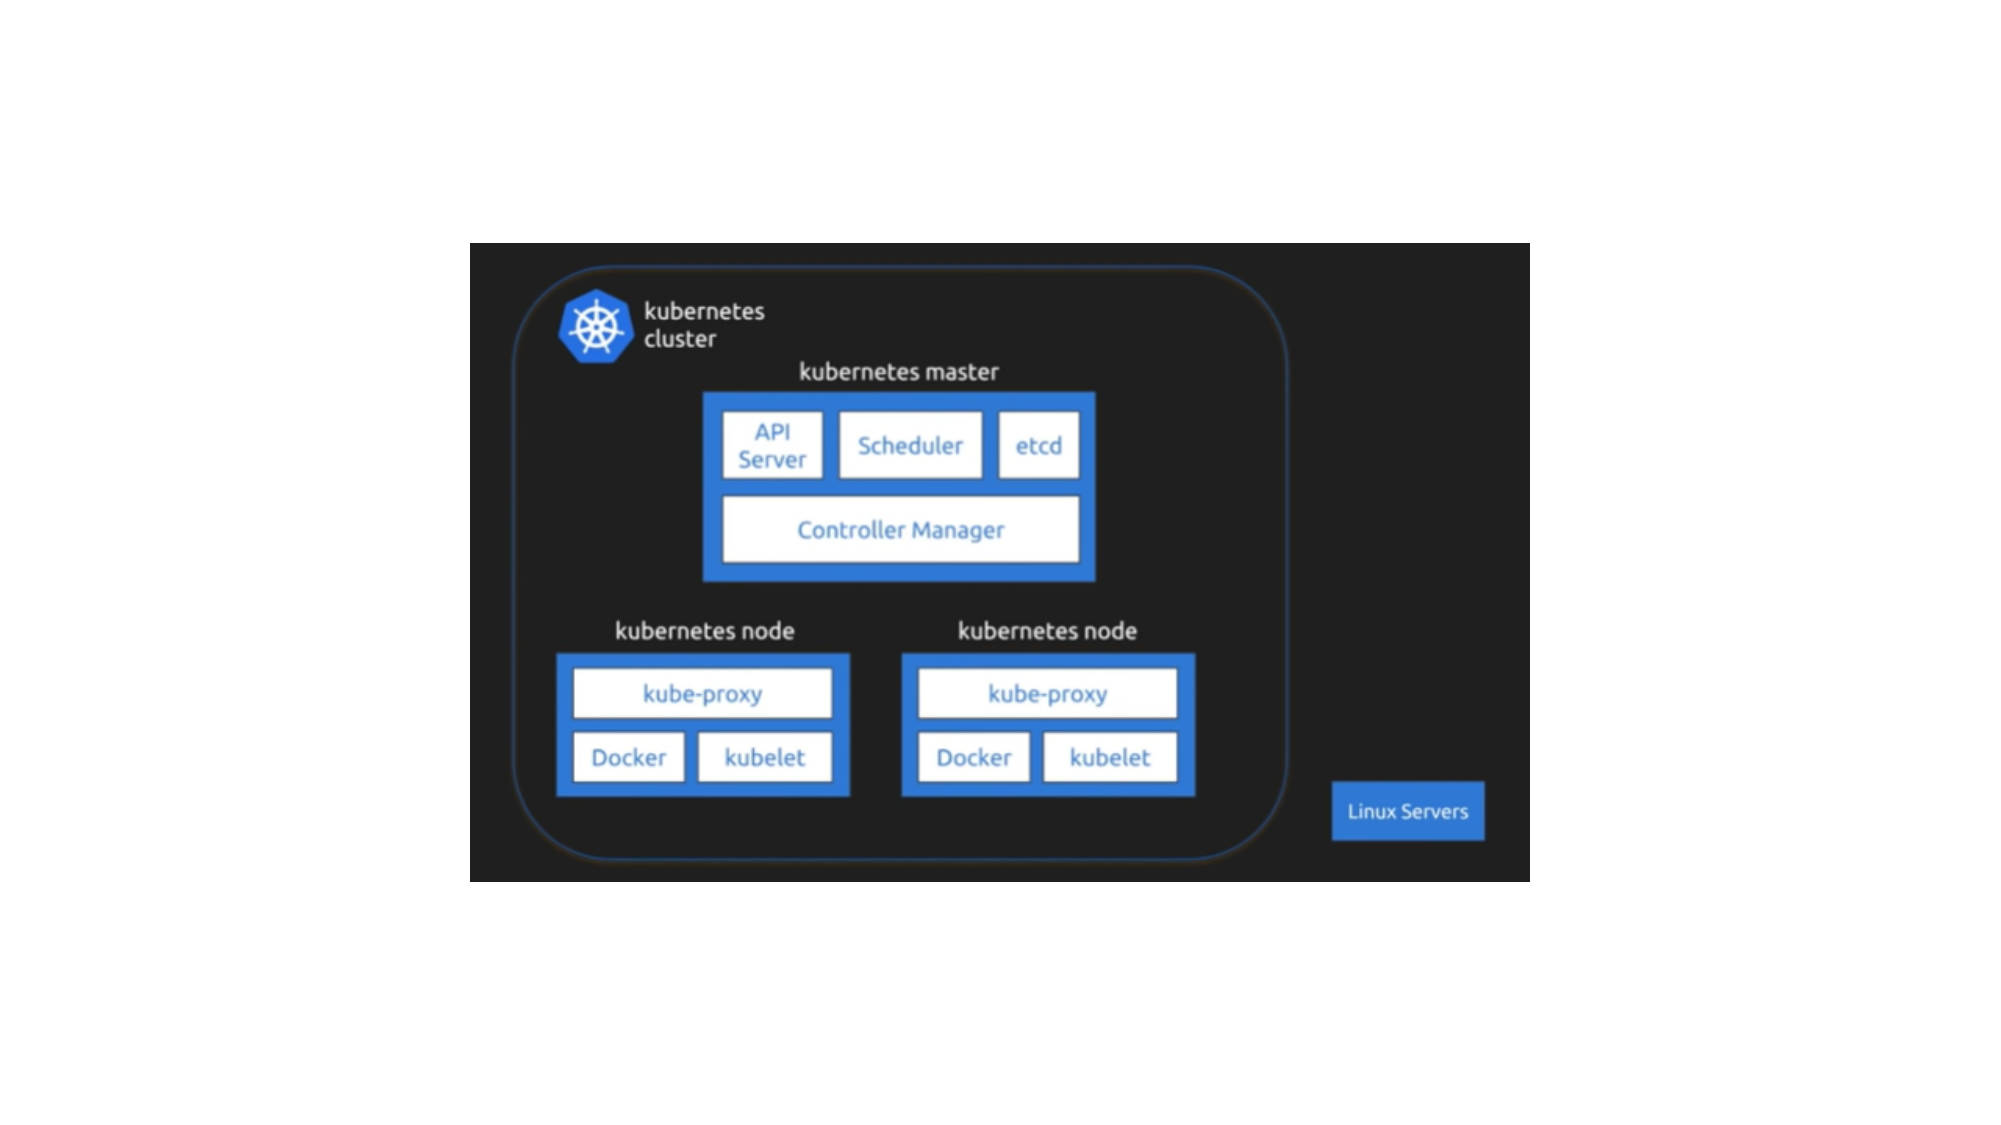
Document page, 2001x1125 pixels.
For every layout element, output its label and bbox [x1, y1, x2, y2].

picture [470, 243, 1530, 882]
